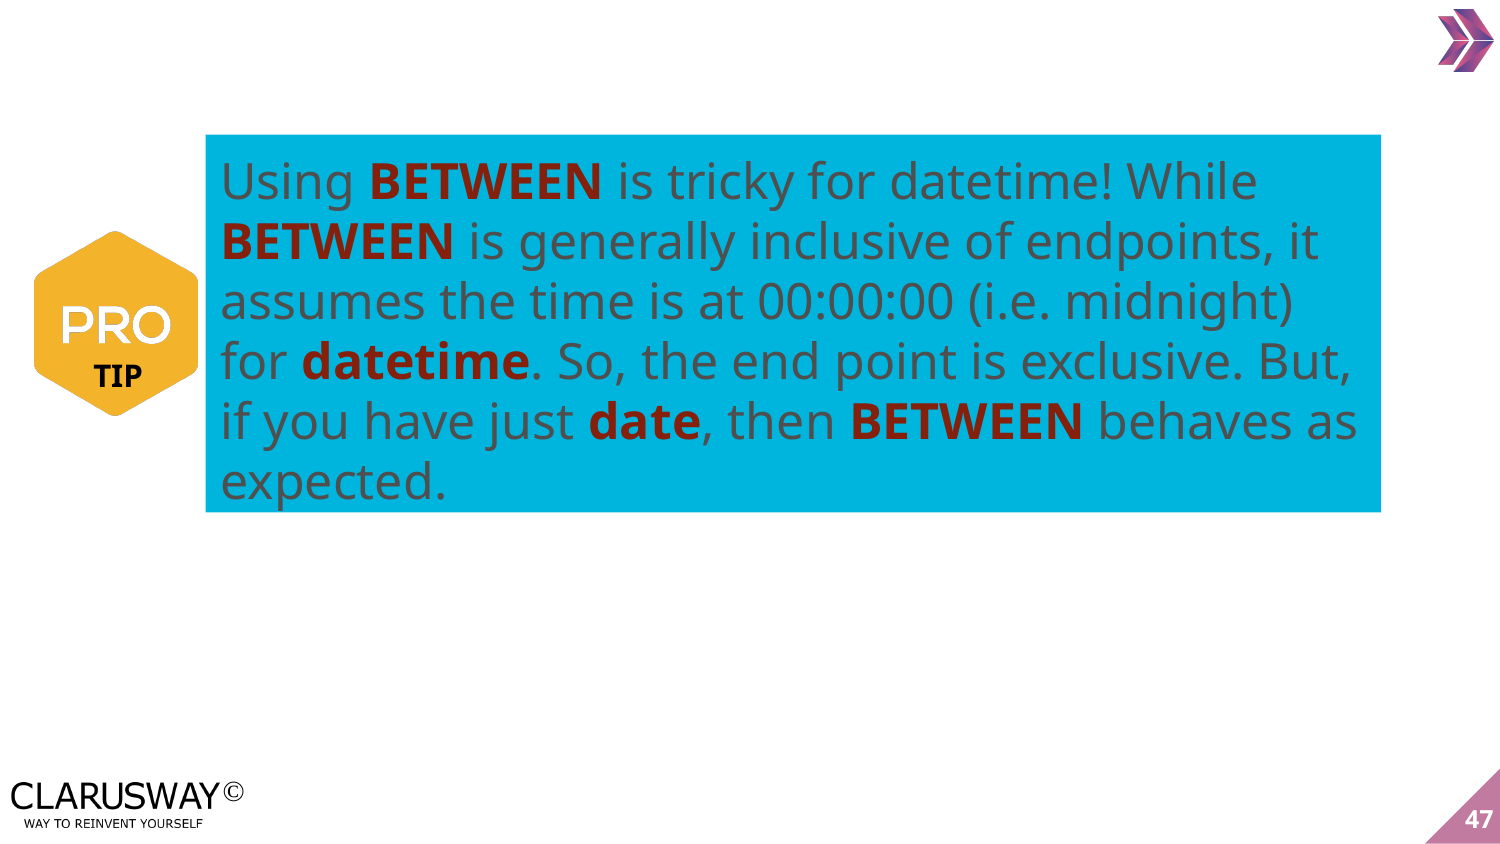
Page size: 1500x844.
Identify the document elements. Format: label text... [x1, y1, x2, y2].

picture [34, 230, 198, 417]
picture [11, 782, 220, 828]
text_box Using BETWEEN is tricky for datetime! While BETWEEN is generally inclusive of endpoints, it assumes the time is at 00:00:00 (i.e. midnight) for datetime. So, the end point is exclusive. But, if you have just date, then BETWEEN behaves as expected. [205, 134, 1382, 513]
picture [1438, 9, 1494, 72]
slide_number 47 [1448, 804, 1494, 838]
